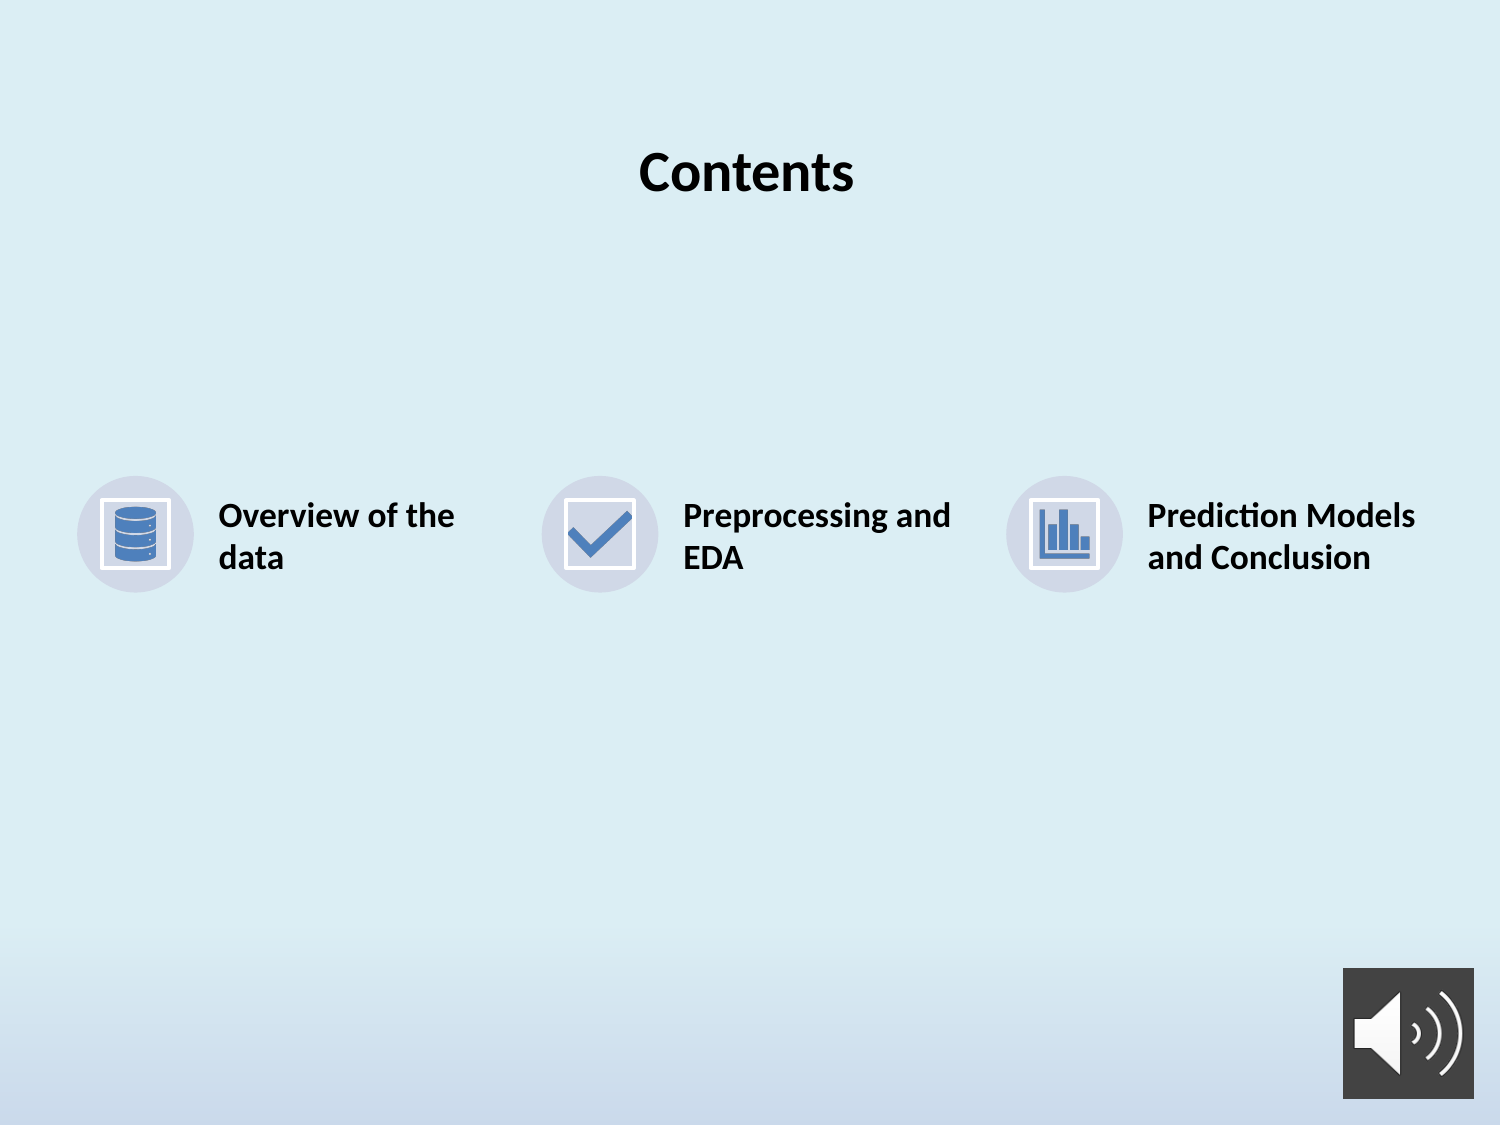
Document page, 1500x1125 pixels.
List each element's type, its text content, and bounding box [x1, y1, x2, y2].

text_box Contents [624, 125, 1500, 211]
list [74, 201, 1426, 867]
picture [1341, 966, 1476, 1101]
